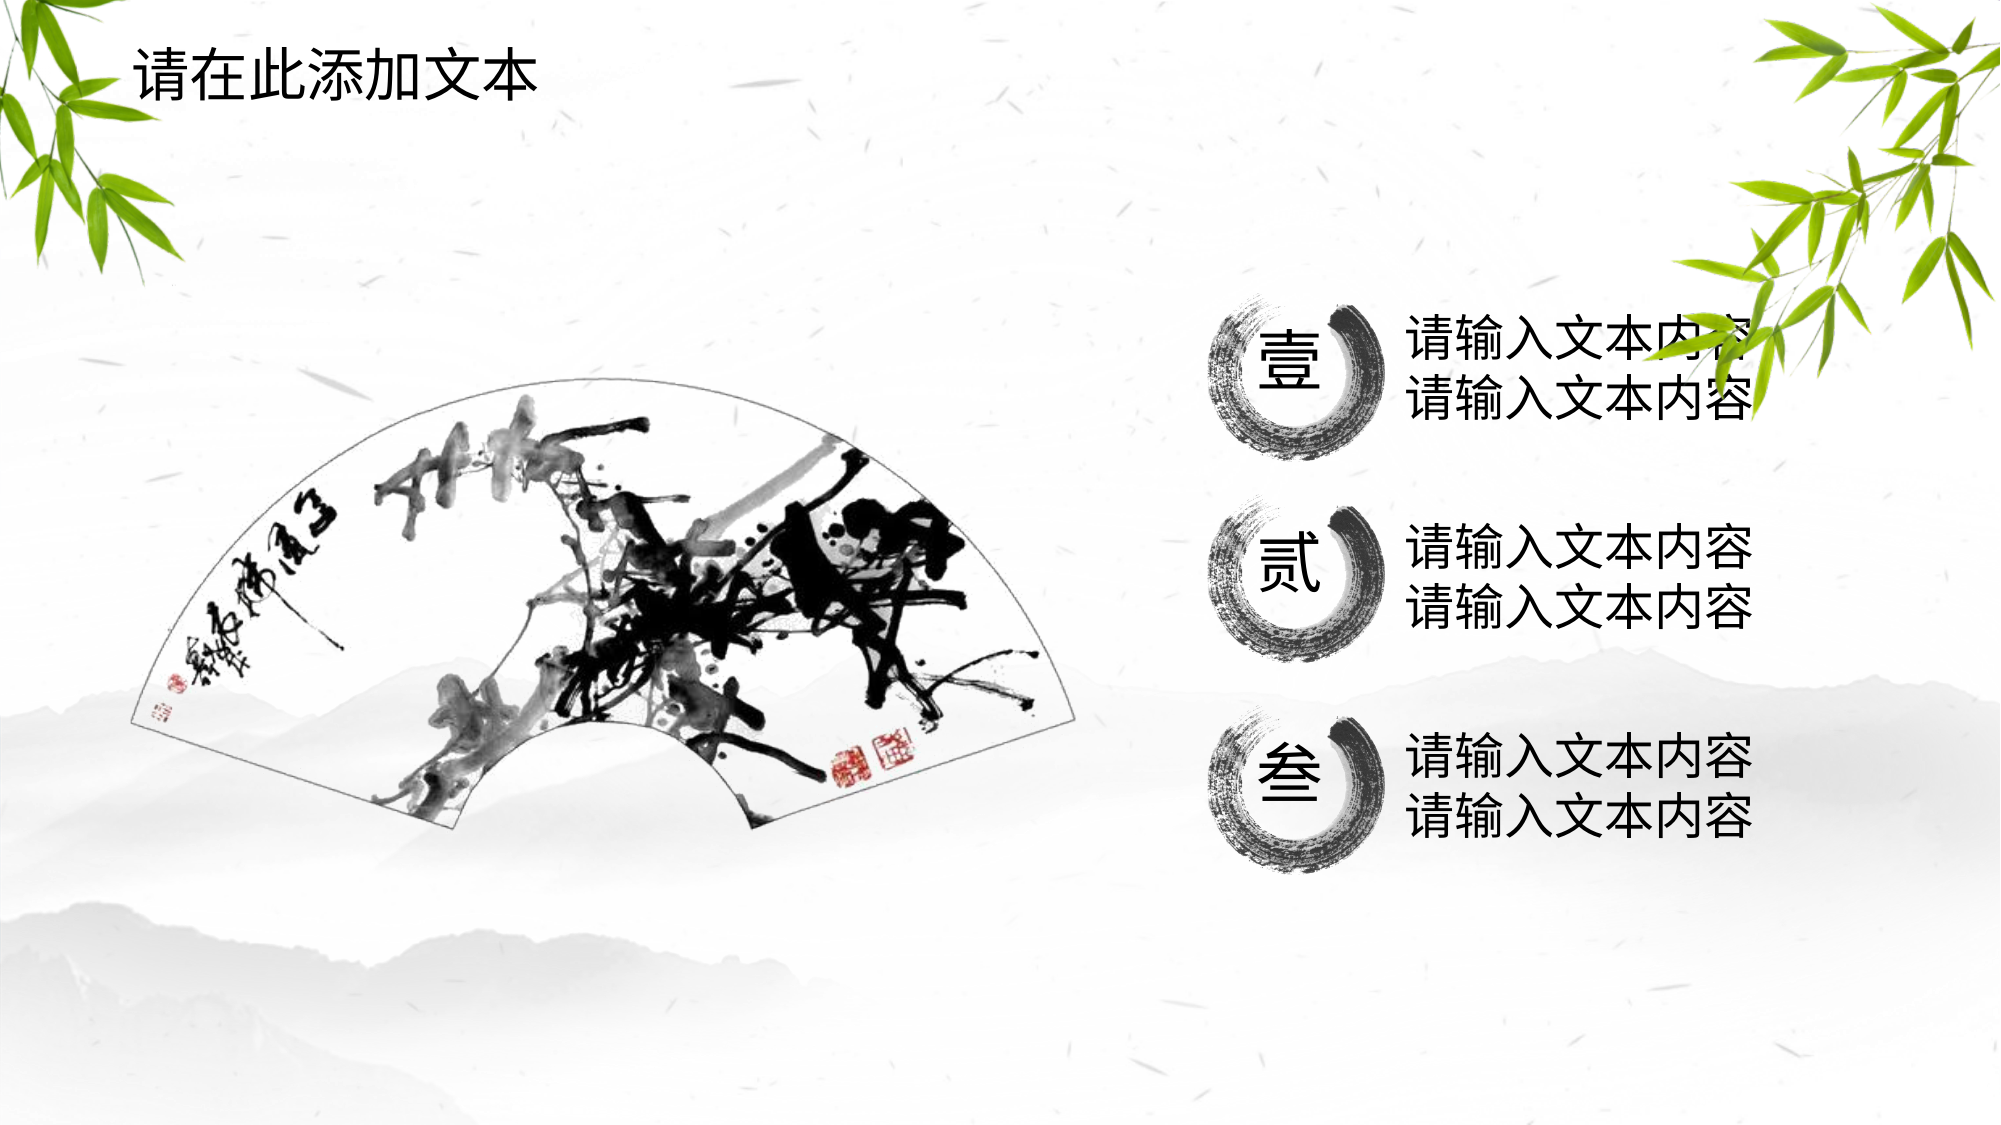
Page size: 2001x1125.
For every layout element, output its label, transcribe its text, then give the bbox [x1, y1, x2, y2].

text_box 请输入文本内容 请输入文本内容 [1395, 508, 1937, 643]
text_box 请输入文本内容 请输入文本内容 [1395, 299, 1625, 434]
picture [0, 0, 2000, 1125]
text_box 请输入文本内容 请输入文本内容 [1395, 717, 1937, 853]
text_box 请在此添加文本 [173, 30, 564, 116]
